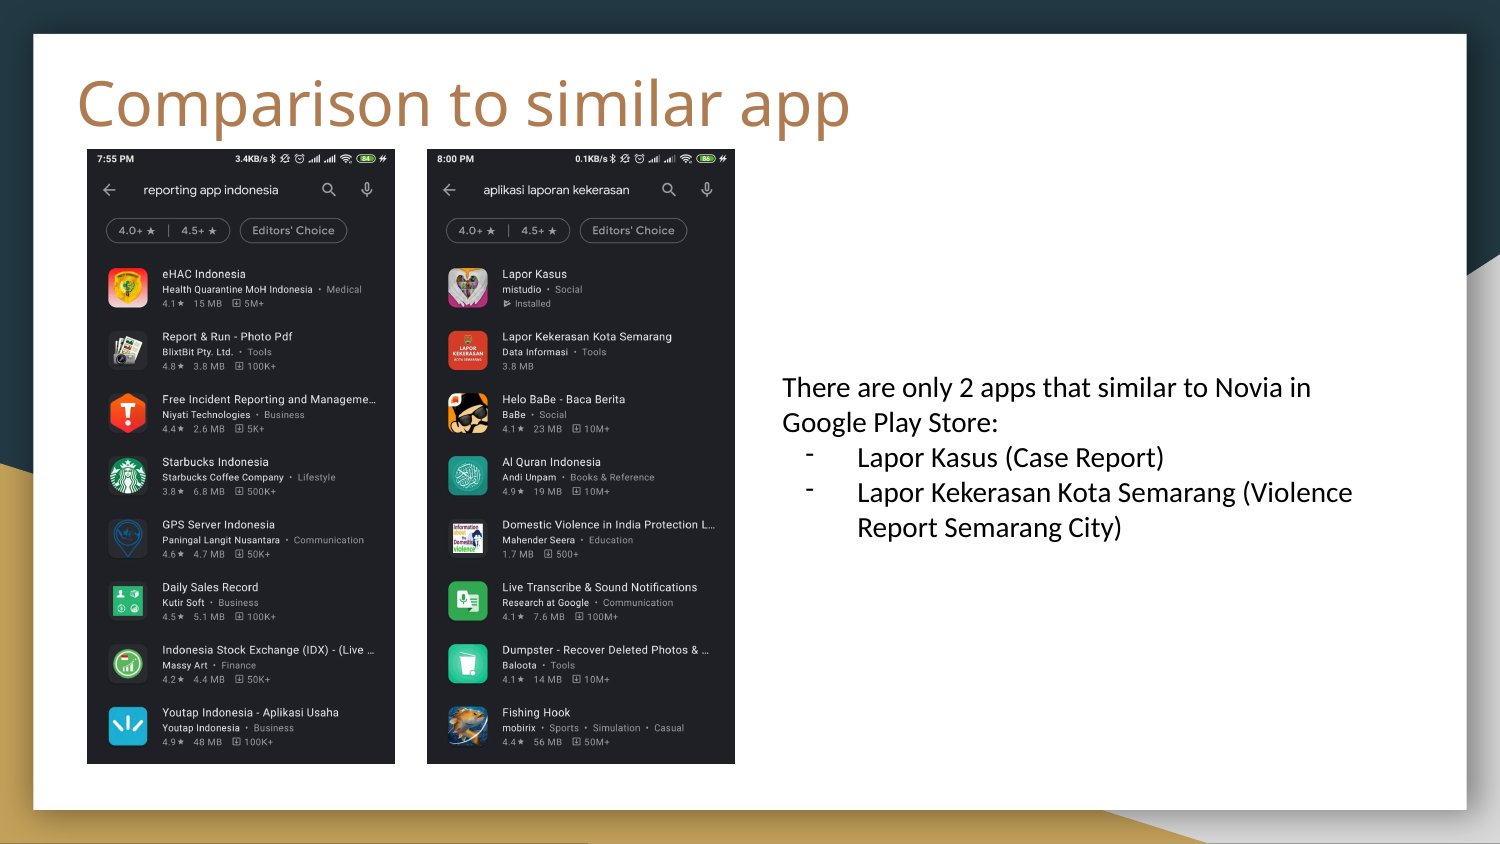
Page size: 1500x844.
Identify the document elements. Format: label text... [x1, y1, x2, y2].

picture [87, 149, 395, 765]
picture [427, 149, 735, 765]
title Comparison to similar app [61, 48, 1293, 206]
text_box There are only 2 apps that similar to Novia in Google Play Store: Lapor Kasus (Case Report) Lapor Kekerasan Kota Semarang (Violence Report Semarang City) [767, 353, 1407, 559]
